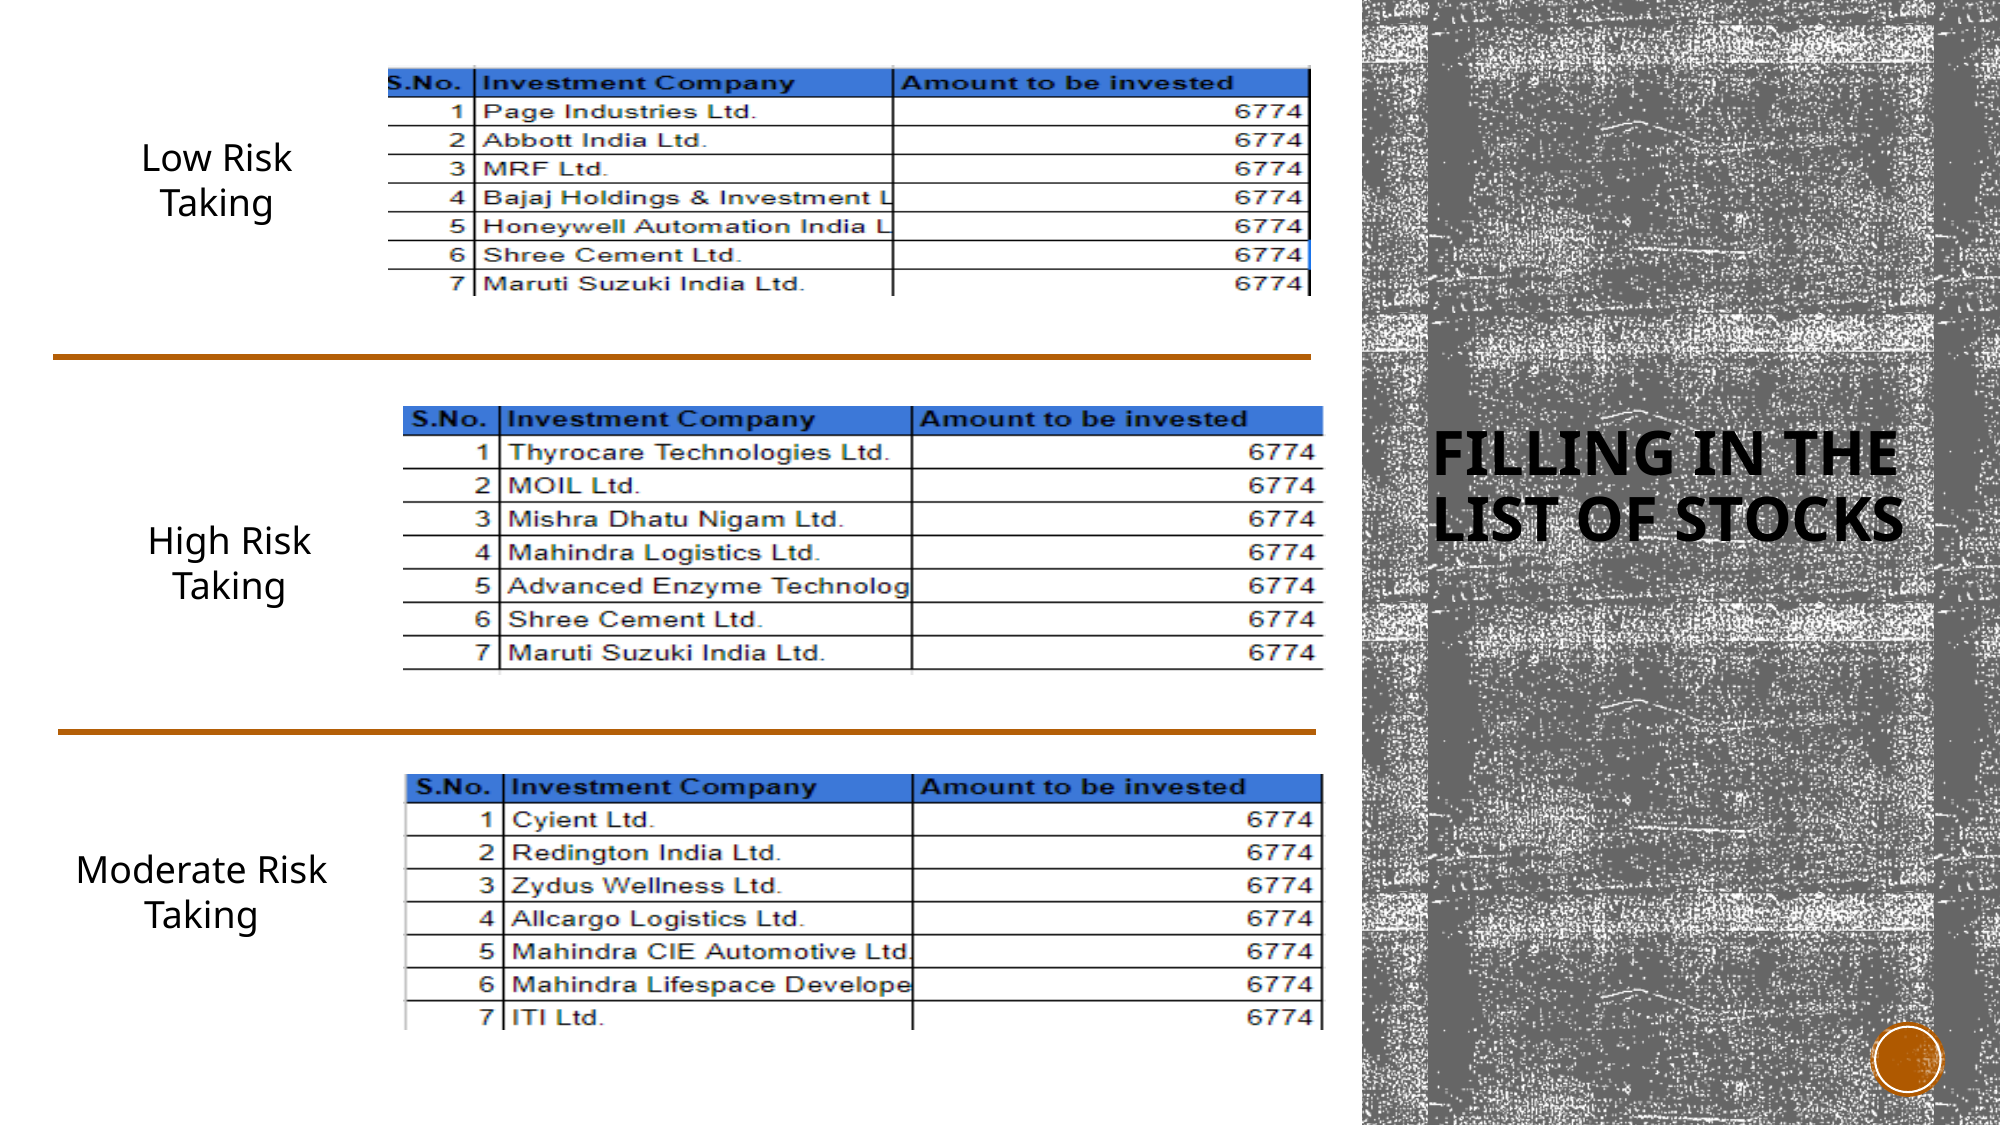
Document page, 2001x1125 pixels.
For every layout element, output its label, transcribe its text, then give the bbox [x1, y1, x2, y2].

picture [388, 65, 1311, 296]
picture [403, 406, 1326, 675]
text_box Low Risk Taking [91, 127, 343, 232]
title Filling In the list of stocks [1416, 382, 1942, 563]
text_box High Risk Taking [91, 509, 368, 615]
picture [403, 774, 1326, 1030]
text_box Moderate Risk Taking [35, 838, 368, 944]
